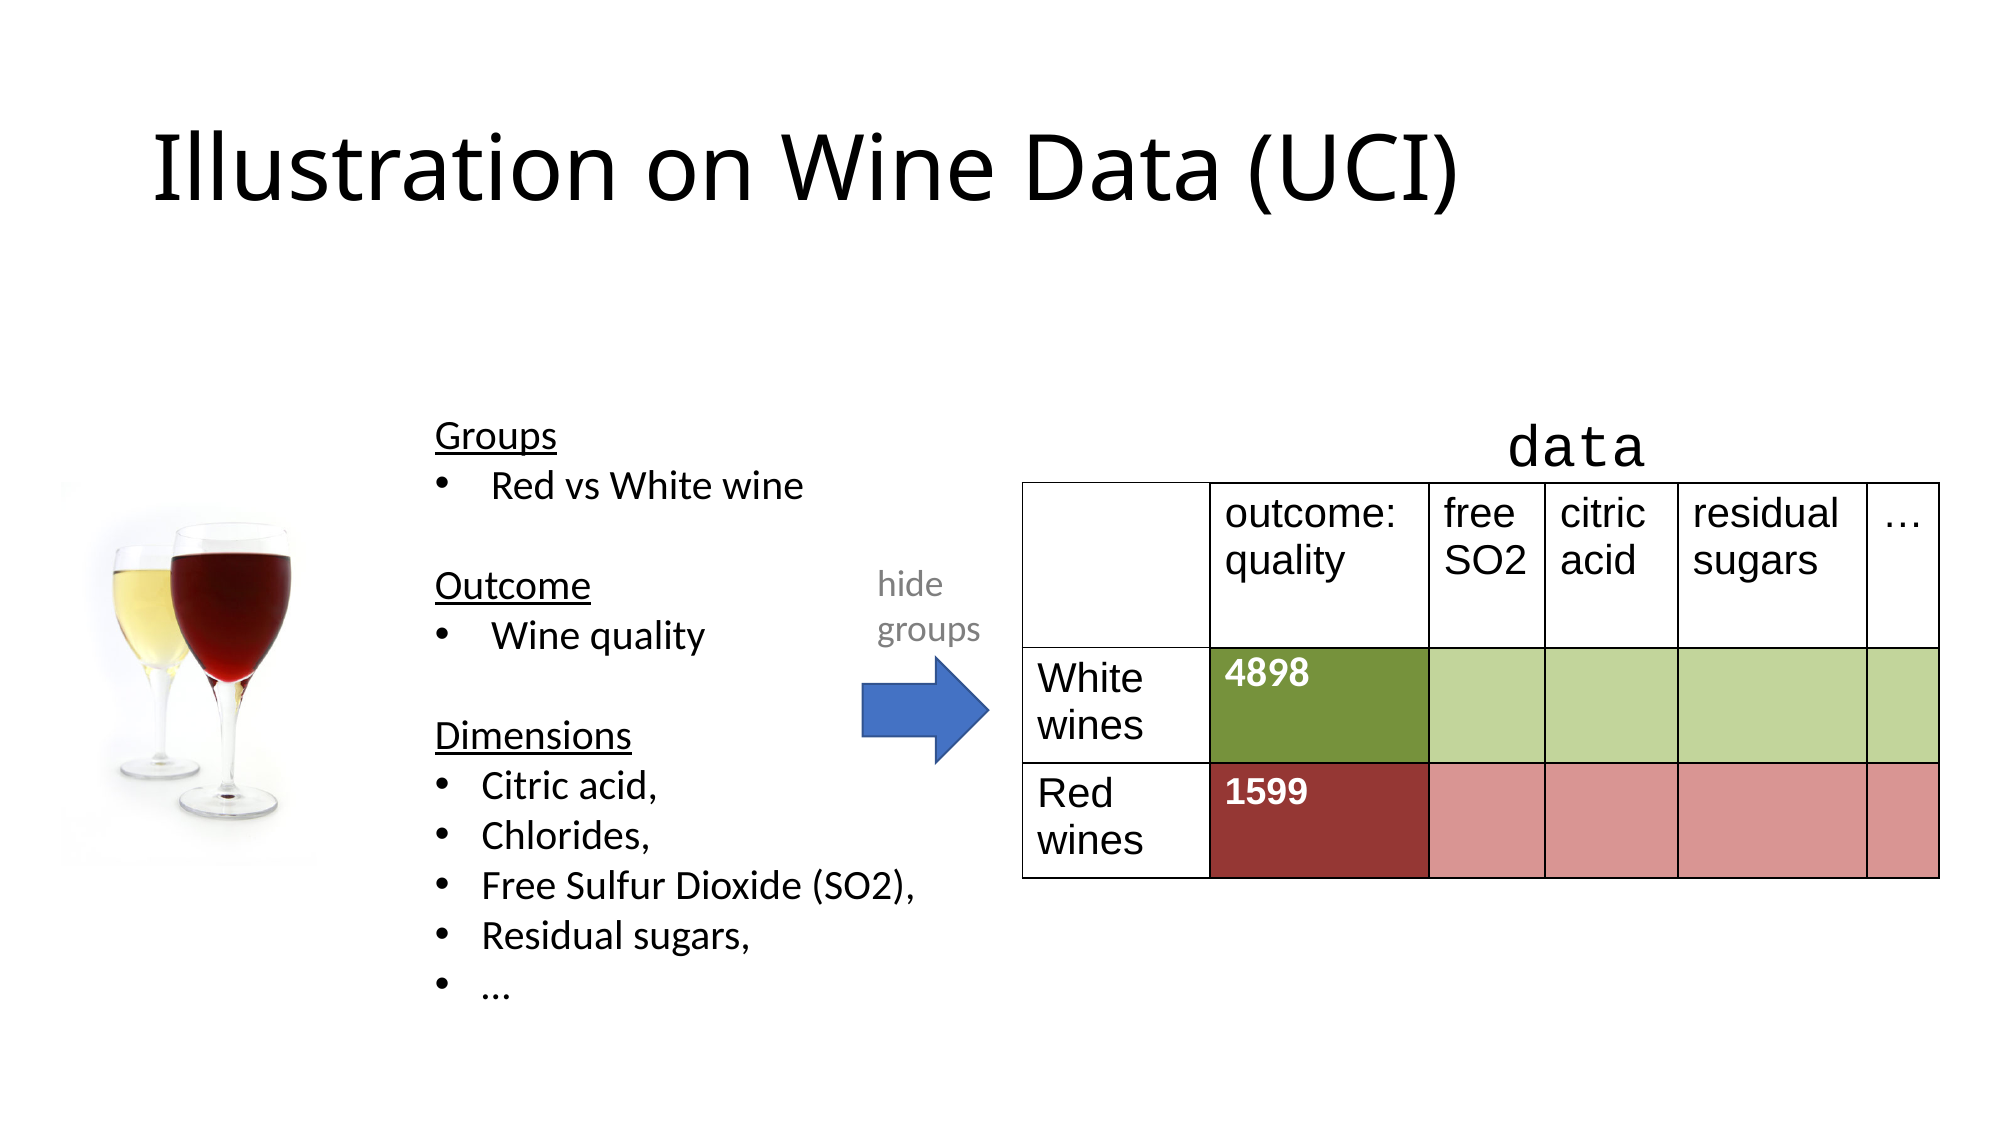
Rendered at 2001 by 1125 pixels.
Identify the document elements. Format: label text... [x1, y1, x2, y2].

table_header … [1868, 484, 1938, 647]
table_cell [1546, 649, 1677, 762]
table_header outcome: quality [1211, 484, 1428, 647]
table_cell Red wines [1023, 764, 1209, 877]
table_cell [1679, 649, 1866, 762]
table_header citric acid [1546, 484, 1677, 647]
table_cell [1868, 649, 1938, 762]
table_cell [1430, 649, 1544, 762]
table_header [1023, 483, 1209, 647]
table_cell [1546, 764, 1677, 877]
text_box data [1491, 400, 1663, 486]
table_cell [1868, 764, 1938, 877]
table_header residual sugars [1679, 484, 1866, 647]
table_header free SO2 [1430, 484, 1544, 647]
text_box hide groups [862, 551, 998, 657]
table_cell [1679, 764, 1866, 877]
text_box Groups Red vs White wine Outcome Wine quality Dimensions Citric acid, Chlorides, Free Sulfur Dioxide (SO2), Residual sugars, … [419, 400, 957, 1016]
table_cell White wines [1023, 648, 1209, 762]
table_cell 4898 [1211, 649, 1428, 762]
title Illustration on Wine Data (UCI) [137, 61, 1863, 279]
text_box [862, 657, 989, 763]
table_cell 1599 [1211, 764, 1428, 877]
table_cell [1430, 764, 1544, 877]
picture [60, 482, 317, 866]
